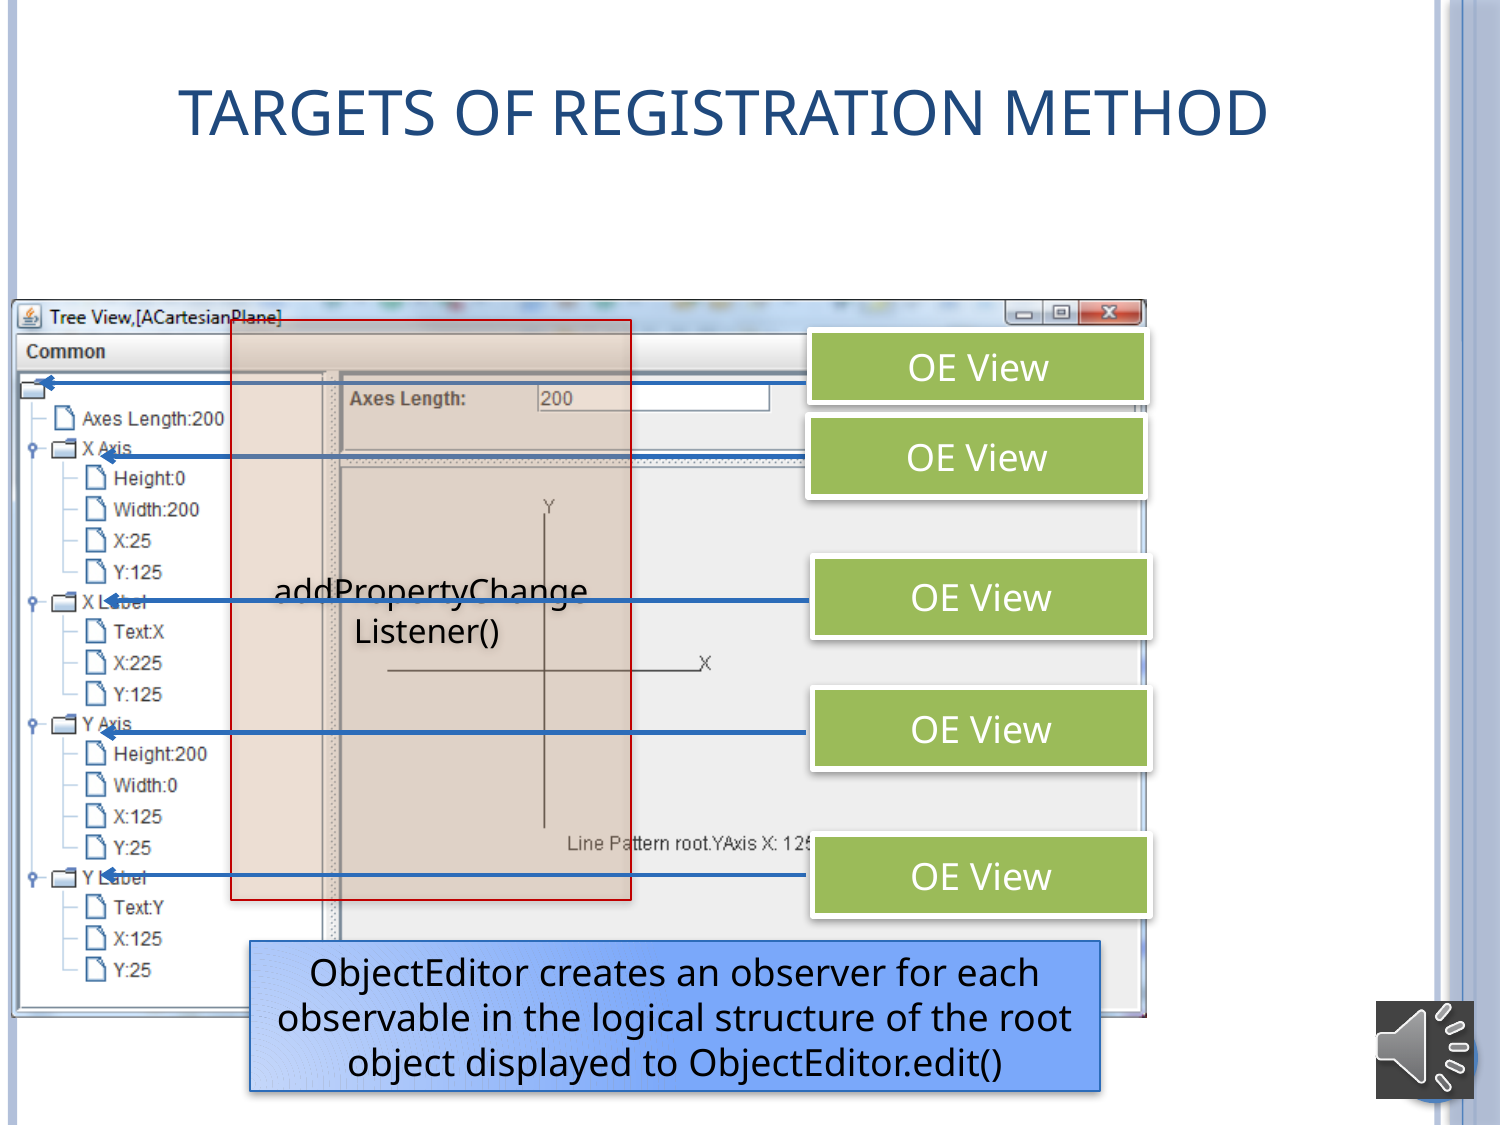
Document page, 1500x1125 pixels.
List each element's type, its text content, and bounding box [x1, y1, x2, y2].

picture [10, 299, 1148, 1018]
title Targets of Registration Method [75, 45, 1375, 175]
picture [1374, 999, 1476, 1101]
text_box ObjectEditor creates an observer for each observable in the logical structure of the root object displayed to ObjectEditor.edit() [249, 1027, 1101, 1092]
